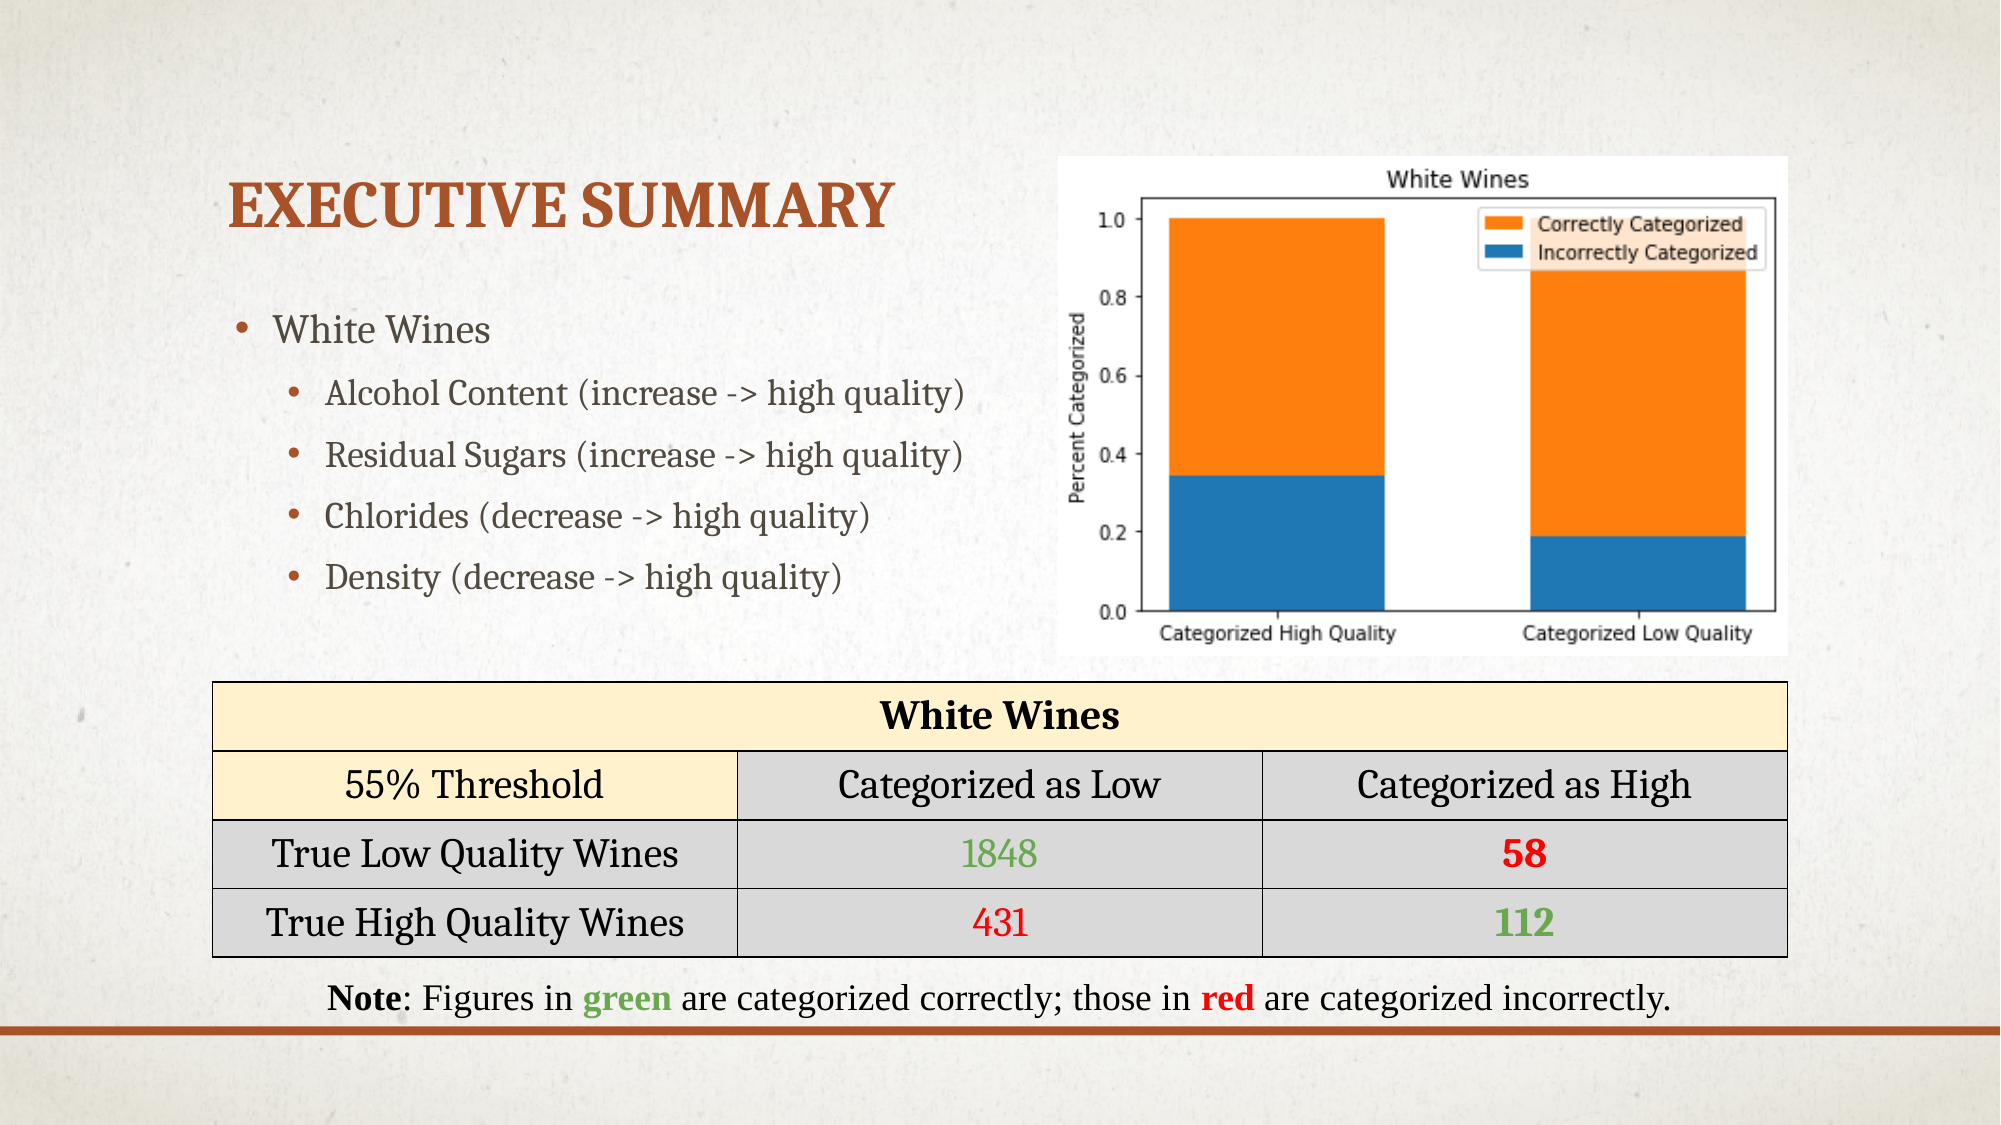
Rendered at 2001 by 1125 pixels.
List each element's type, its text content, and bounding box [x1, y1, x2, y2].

table_cell Categorized as Low [738, 752, 1262, 819]
table_header White Wines [213, 683, 1787, 750]
table_cell Categorized as High [1263, 752, 1787, 819]
table_cell True High Quality Wines [213, 889, 737, 956]
table_cell 431 [738, 889, 1262, 956]
picture [0, 0, 2001, 1125]
title Executive Summary [212, 62, 1788, 250]
table_cell 112 [1263, 889, 1787, 956]
table_cell True Low Quality Wines [213, 821, 737, 888]
table_cell 1848 [738, 821, 1262, 888]
table_cell 58 [1263, 821, 1787, 888]
list White Wines Alcohol Content (increase -> high quality) Residual Sugars (increase -> high quality) Chlorides (decrease -> high quality) Density (decrease -> high quality) [212, 299, 1788, 681]
table_cell 55% Threshold [213, 752, 737, 819]
text_box Note: Figures in green are categorized correctly; those in red are categorized incorrectly. [212, 965, 1788, 1025]
list White Wines Alcohol Content (increase -> high quality) Residual Sugars (increase -> high quality) Chlorides (decrease -> high quality) Density (decrease -> high quality) [212, 958, 1788, 965]
